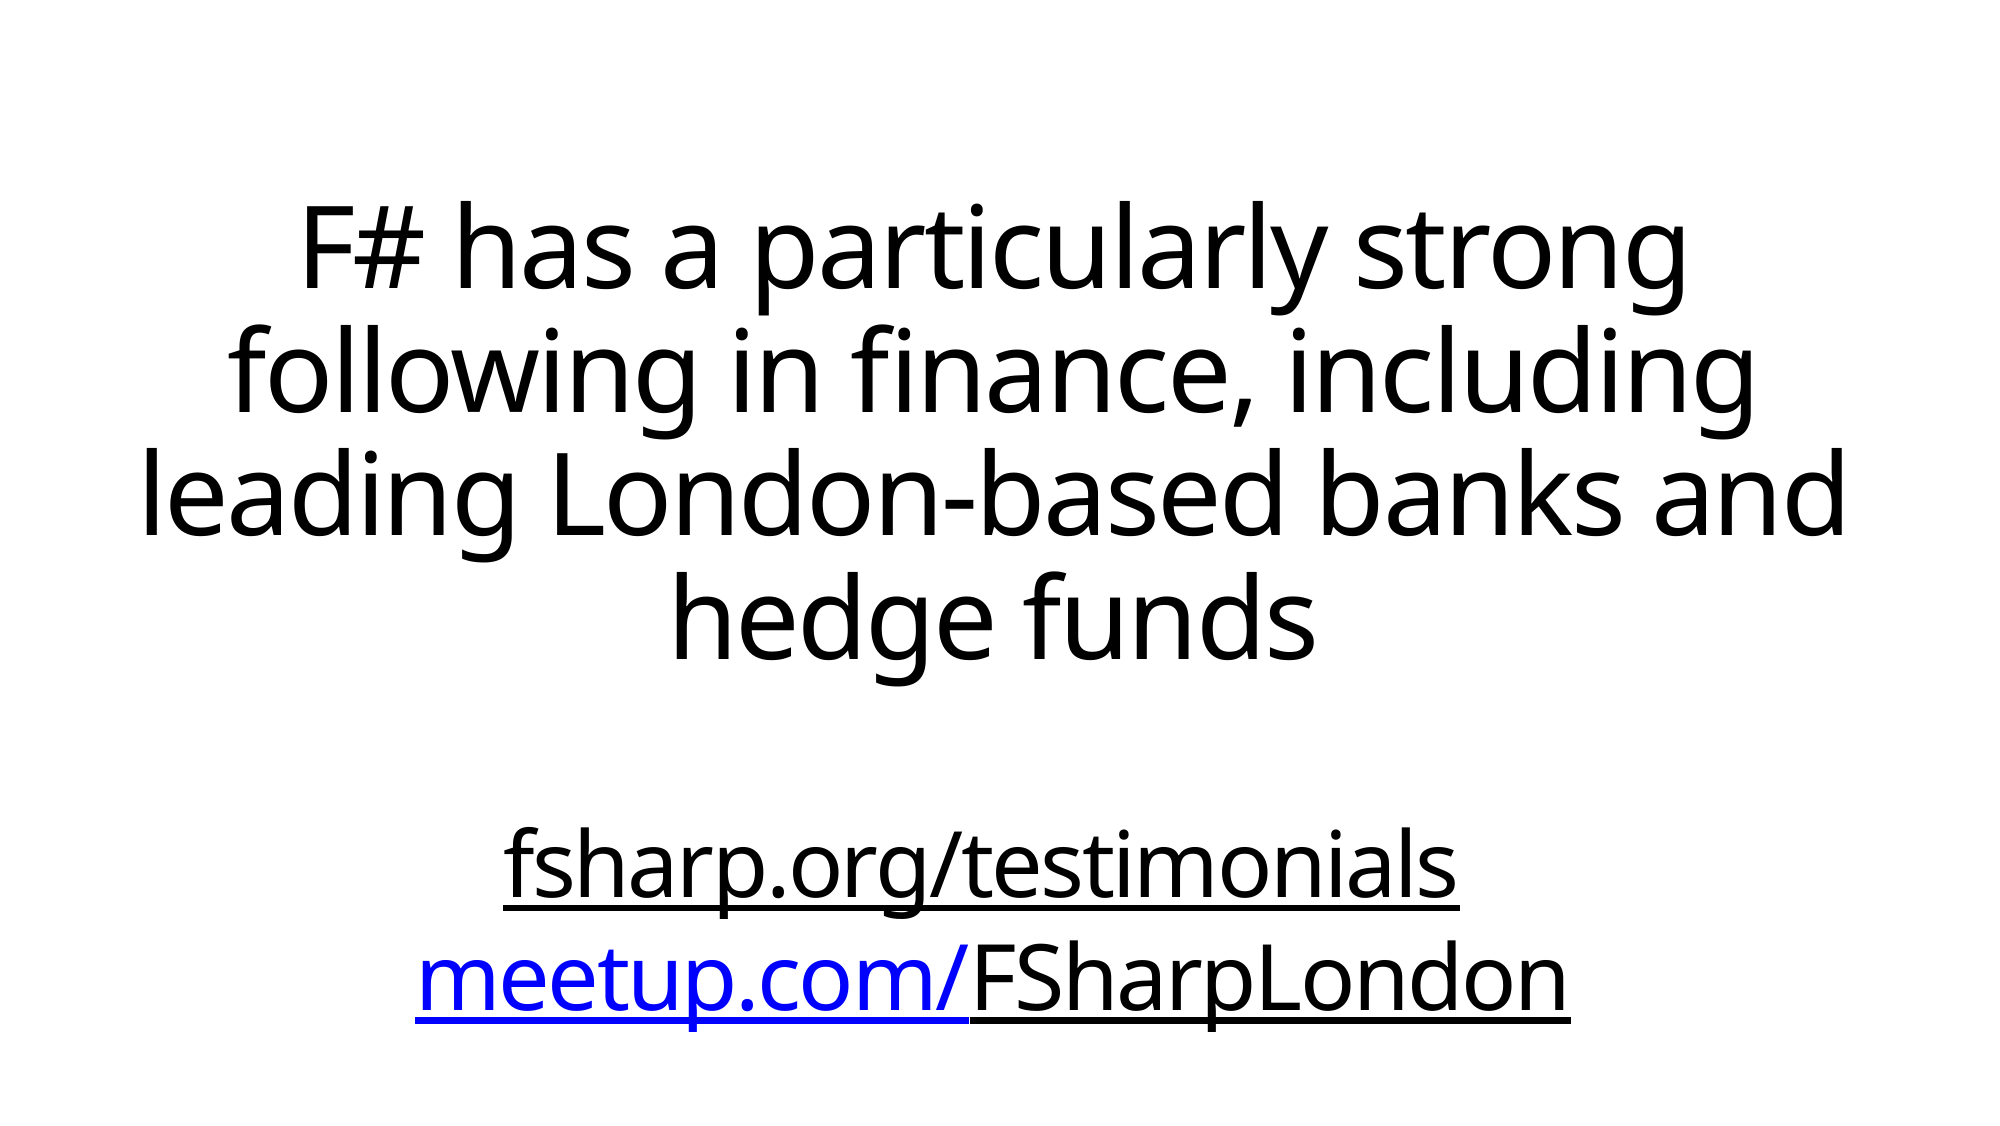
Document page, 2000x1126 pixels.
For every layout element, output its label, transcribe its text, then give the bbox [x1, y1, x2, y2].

title F# has a particularly strong following in finance, including leading London-based banks and hedge funds fsharp.org/testimonials meetup.com/FSharpLondon [76, 189, 1910, 1014]
